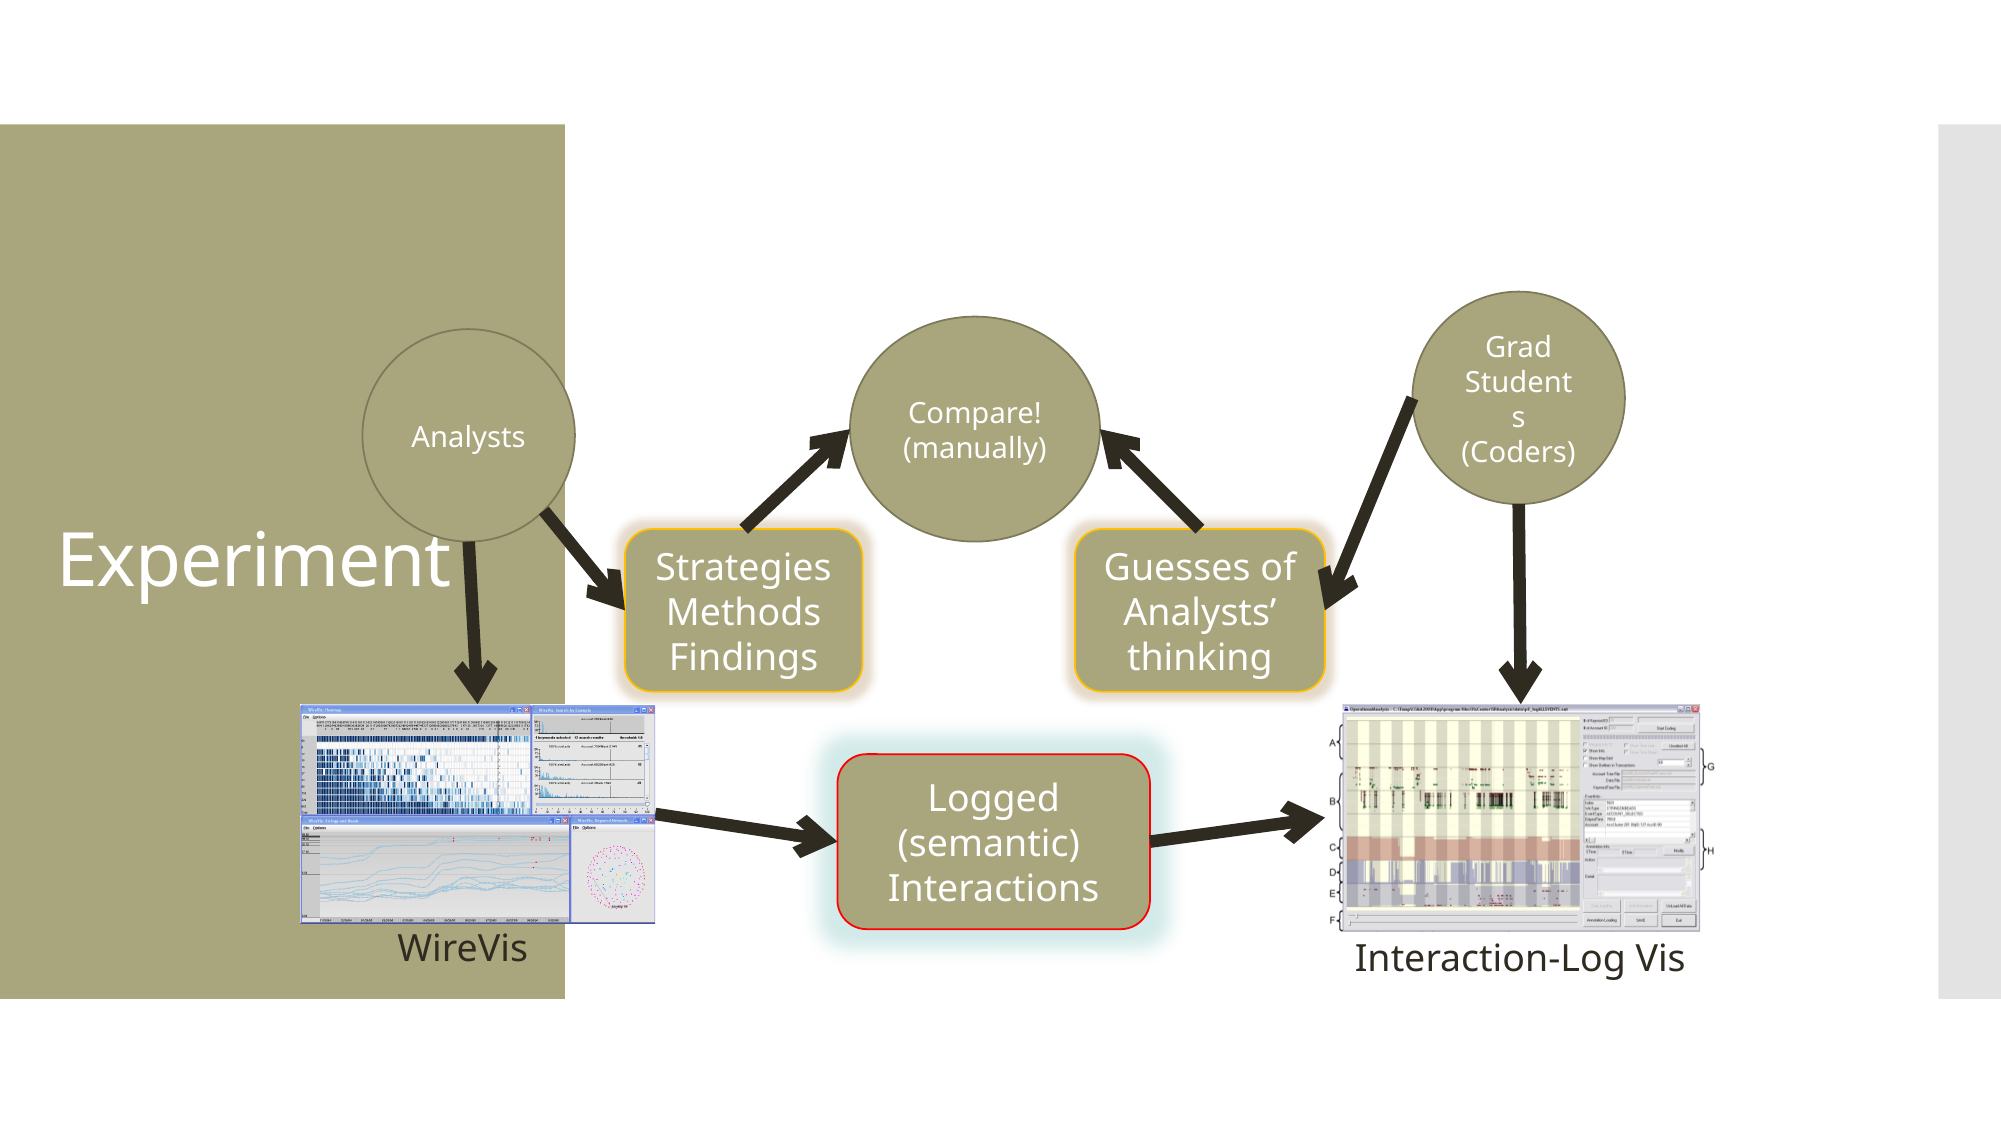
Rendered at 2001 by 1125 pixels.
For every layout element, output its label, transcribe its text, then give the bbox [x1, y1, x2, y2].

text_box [746, 425, 848, 533]
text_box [1419, 602, 1621, 606]
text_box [1099, 428, 1201, 530]
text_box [656, 813, 838, 842]
text_box Strategies Methods Findings [623, 528, 864, 693]
text_box Compare! (manually) [849, 315, 1101, 543]
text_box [1149, 817, 1324, 842]
text_box WireVis [382, 925, 544, 977]
text_box Interaction-Log Vis [1339, 932, 1701, 987]
title Experiment [41, 184, 525, 940]
text_box Analysts [361, 328, 576, 543]
text_box Logged (semantic) Interactions [836, 753, 1151, 931]
picture [1324, 703, 1717, 932]
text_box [1324, 397, 1413, 611]
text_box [534, 519, 635, 602]
text_box Grad Students (Coders) [1411, 290, 1626, 505]
picture [299, 703, 656, 925]
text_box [391, 618, 555, 628]
text_box Guesses of Analysts’ thinking [1074, 528, 1326, 693]
